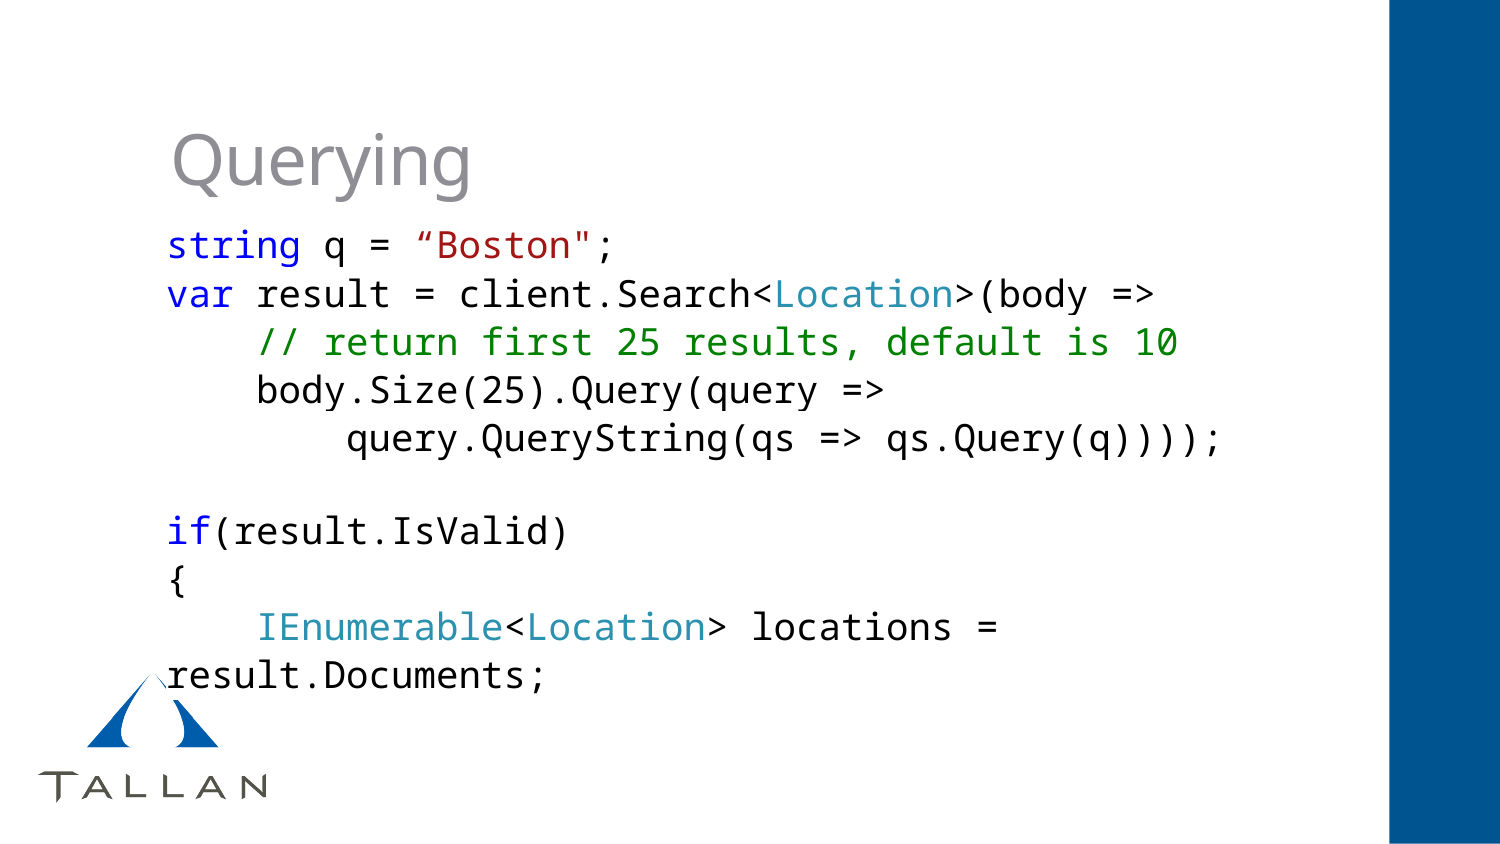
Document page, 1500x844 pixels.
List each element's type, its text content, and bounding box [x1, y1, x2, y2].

title Querying [155, 45, 1348, 209]
text_box string q = “Boston"; var result = client.Search<Location>(body => // return first 25 results, default is 10 body.Size(25).Query(query => query.QueryString(qs => qs.Query(q)))); if(result.IsValid) { IEnumerable<Location> locations = result.Documents; [151, 210, 1348, 766]
picture [37, 674, 266, 803]
